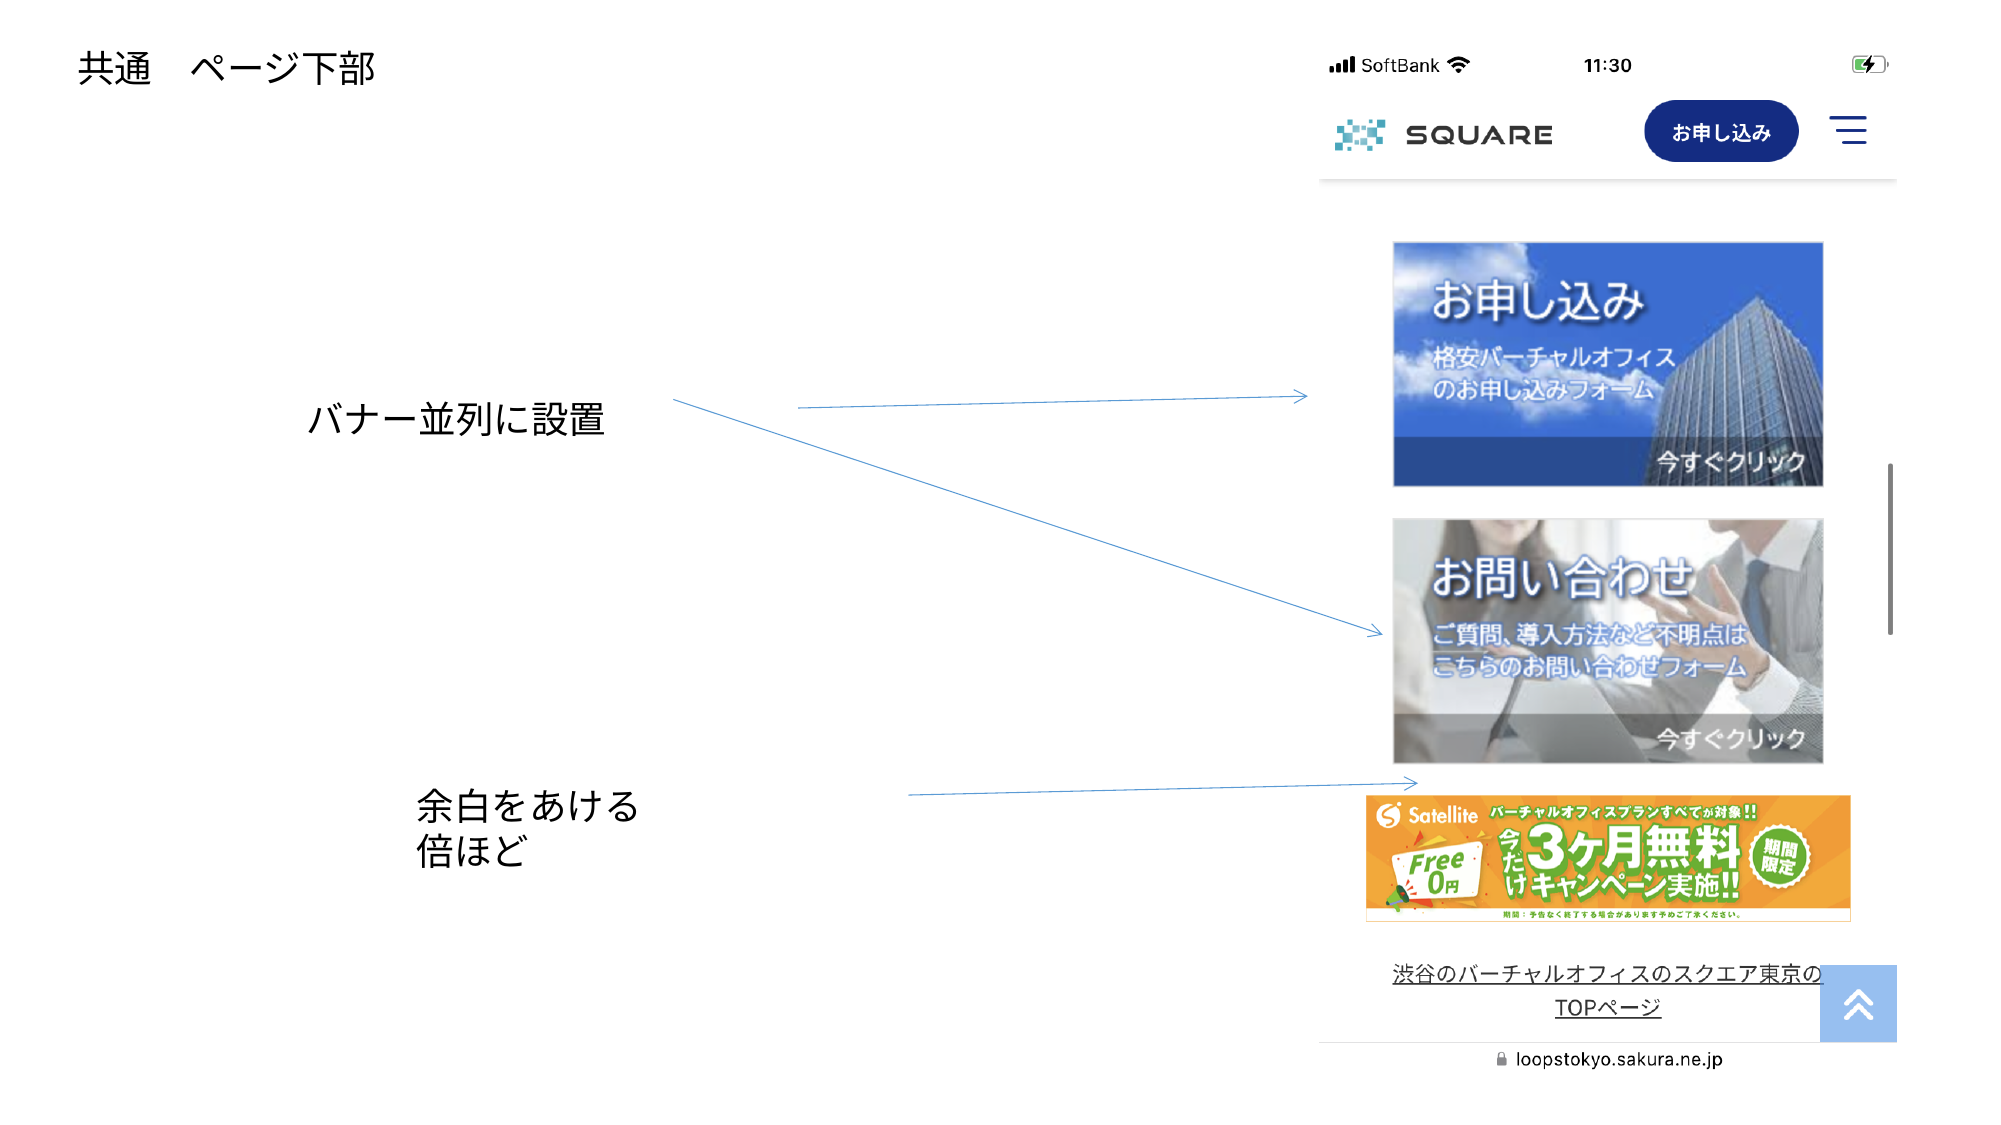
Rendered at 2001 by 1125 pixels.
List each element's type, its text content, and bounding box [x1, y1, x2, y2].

text_box 余白をあける 倍ほど [402, 775, 944, 881]
picture [1319, 49, 1897, 1076]
text_box バナー並列に設置 [291, 388, 834, 449]
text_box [673, 399, 1383, 635]
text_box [908, 783, 1419, 796]
text_box 共通 ページ下部 [62, 38, 662, 98]
